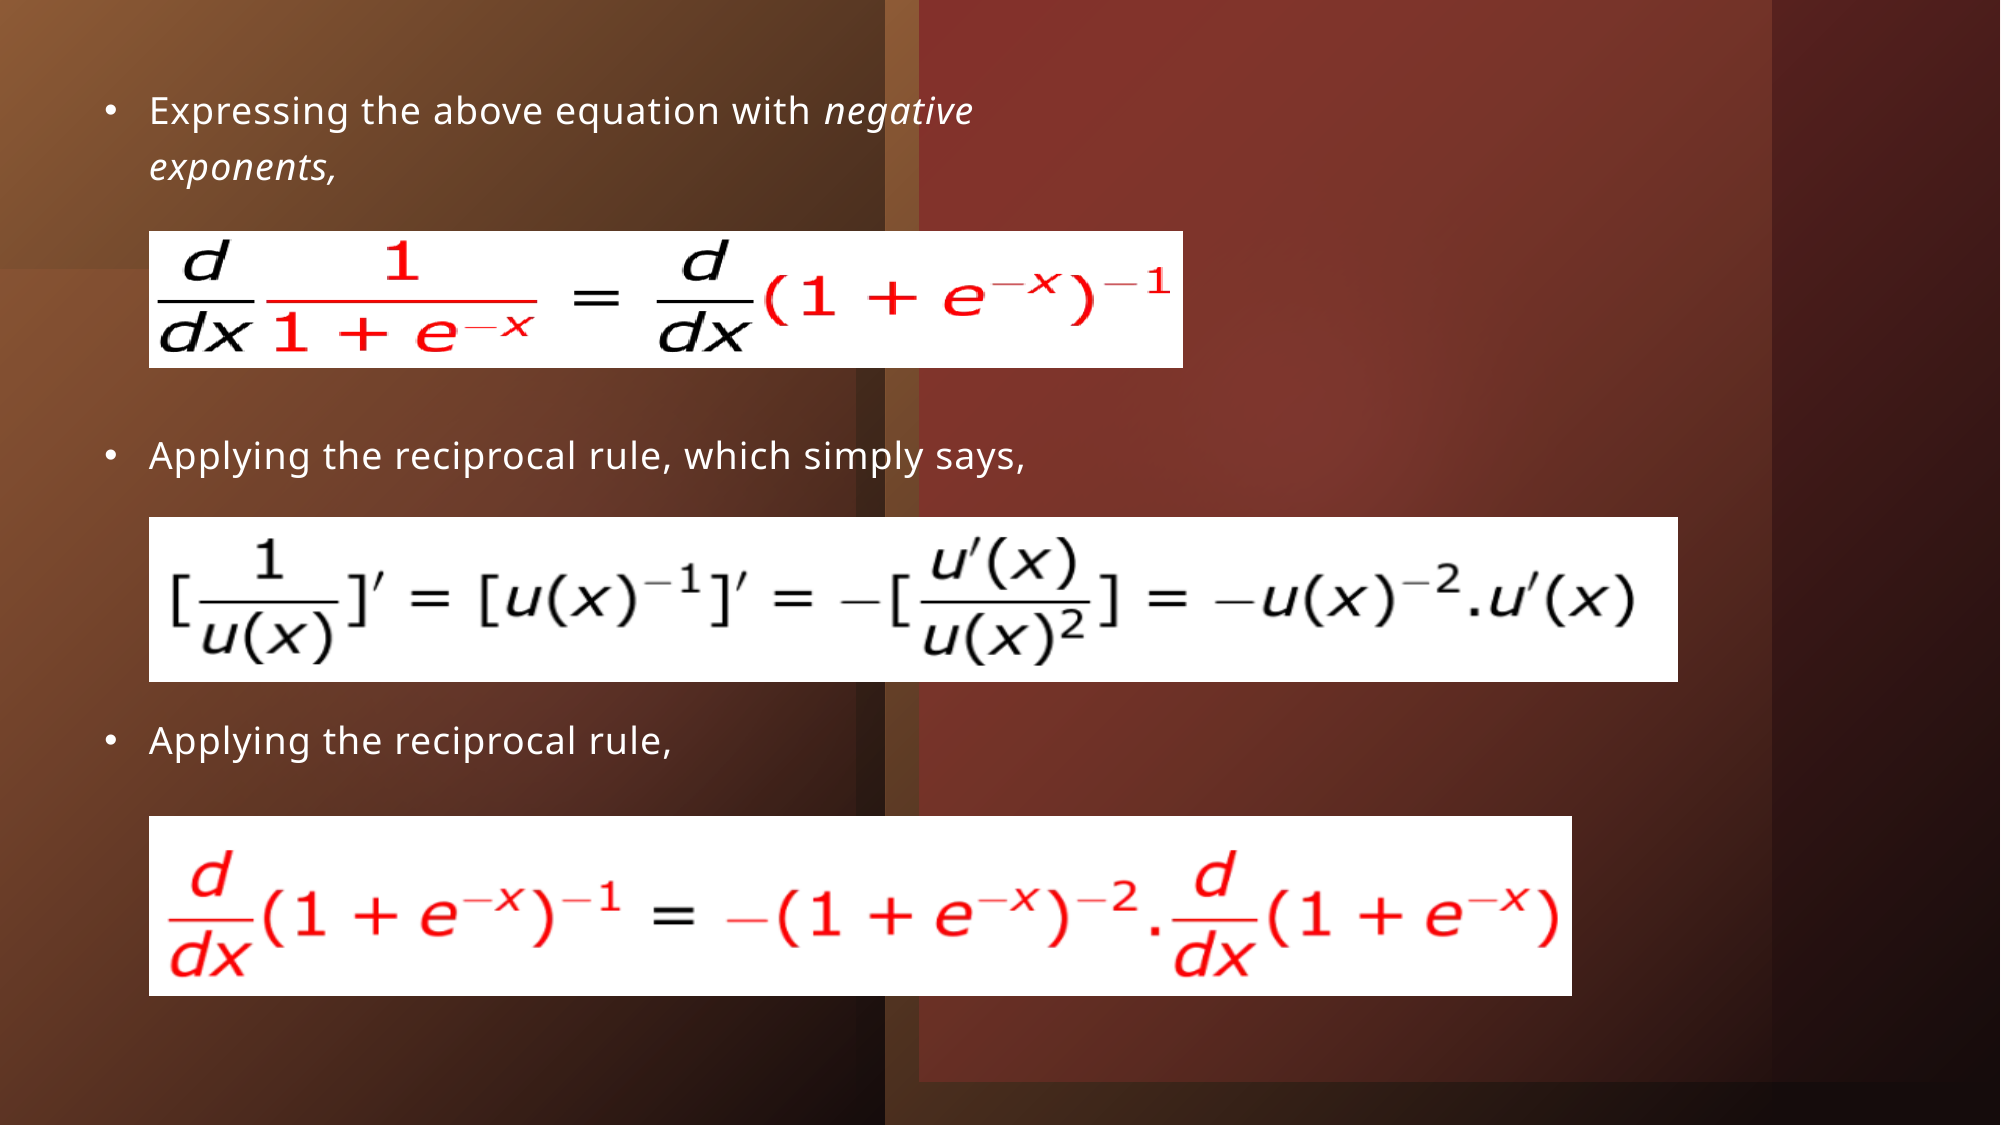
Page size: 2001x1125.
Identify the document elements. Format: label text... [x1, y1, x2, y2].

text_box Applying the reciprocal rule, [89, 698, 1102, 834]
picture [149, 231, 1183, 368]
picture [149, 816, 1572, 996]
text_box Applying the reciprocal rule, which simply says, [89, 412, 1102, 549]
picture [149, 517, 1678, 682]
list Expressing the above equation with negative exponents, [89, 67, 1102, 203]
